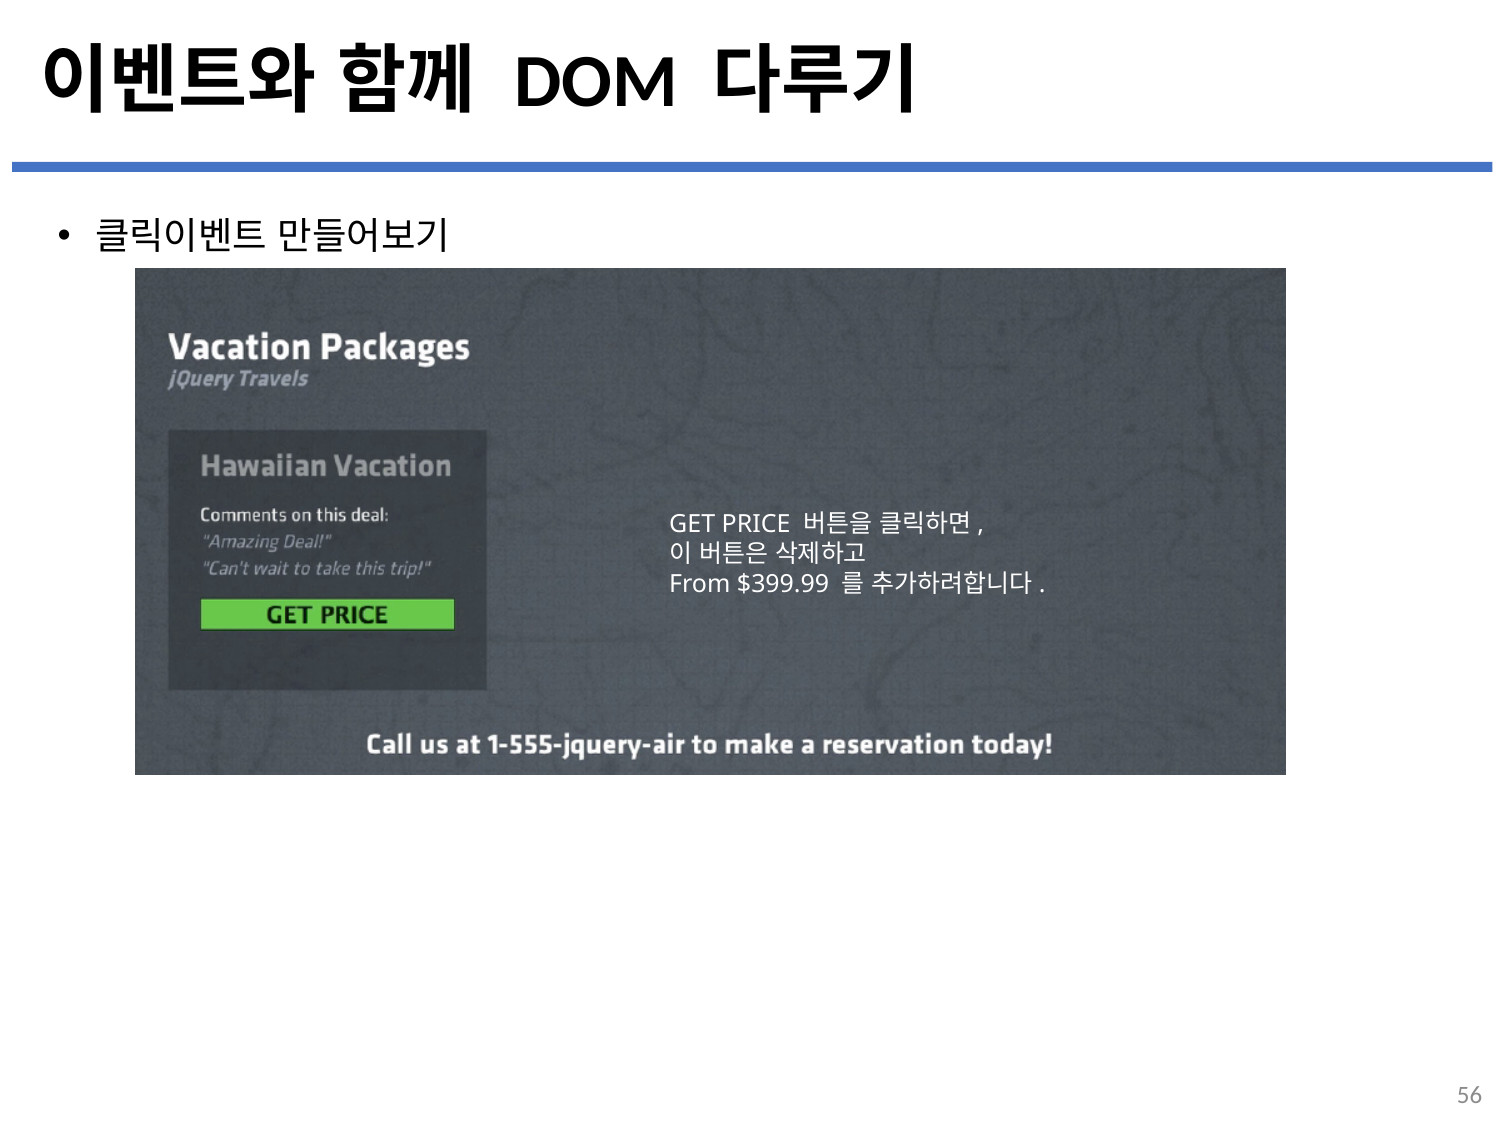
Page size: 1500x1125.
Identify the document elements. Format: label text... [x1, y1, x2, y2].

picture [135, 268, 1286, 776]
slide_number 56 [1159, 1063, 1498, 1124]
list 클릭이벤트 만들어보기 [42, 204, 1453, 1104]
title 이벤트와 함께 DOM 다루기 [25, 32, 1475, 132]
